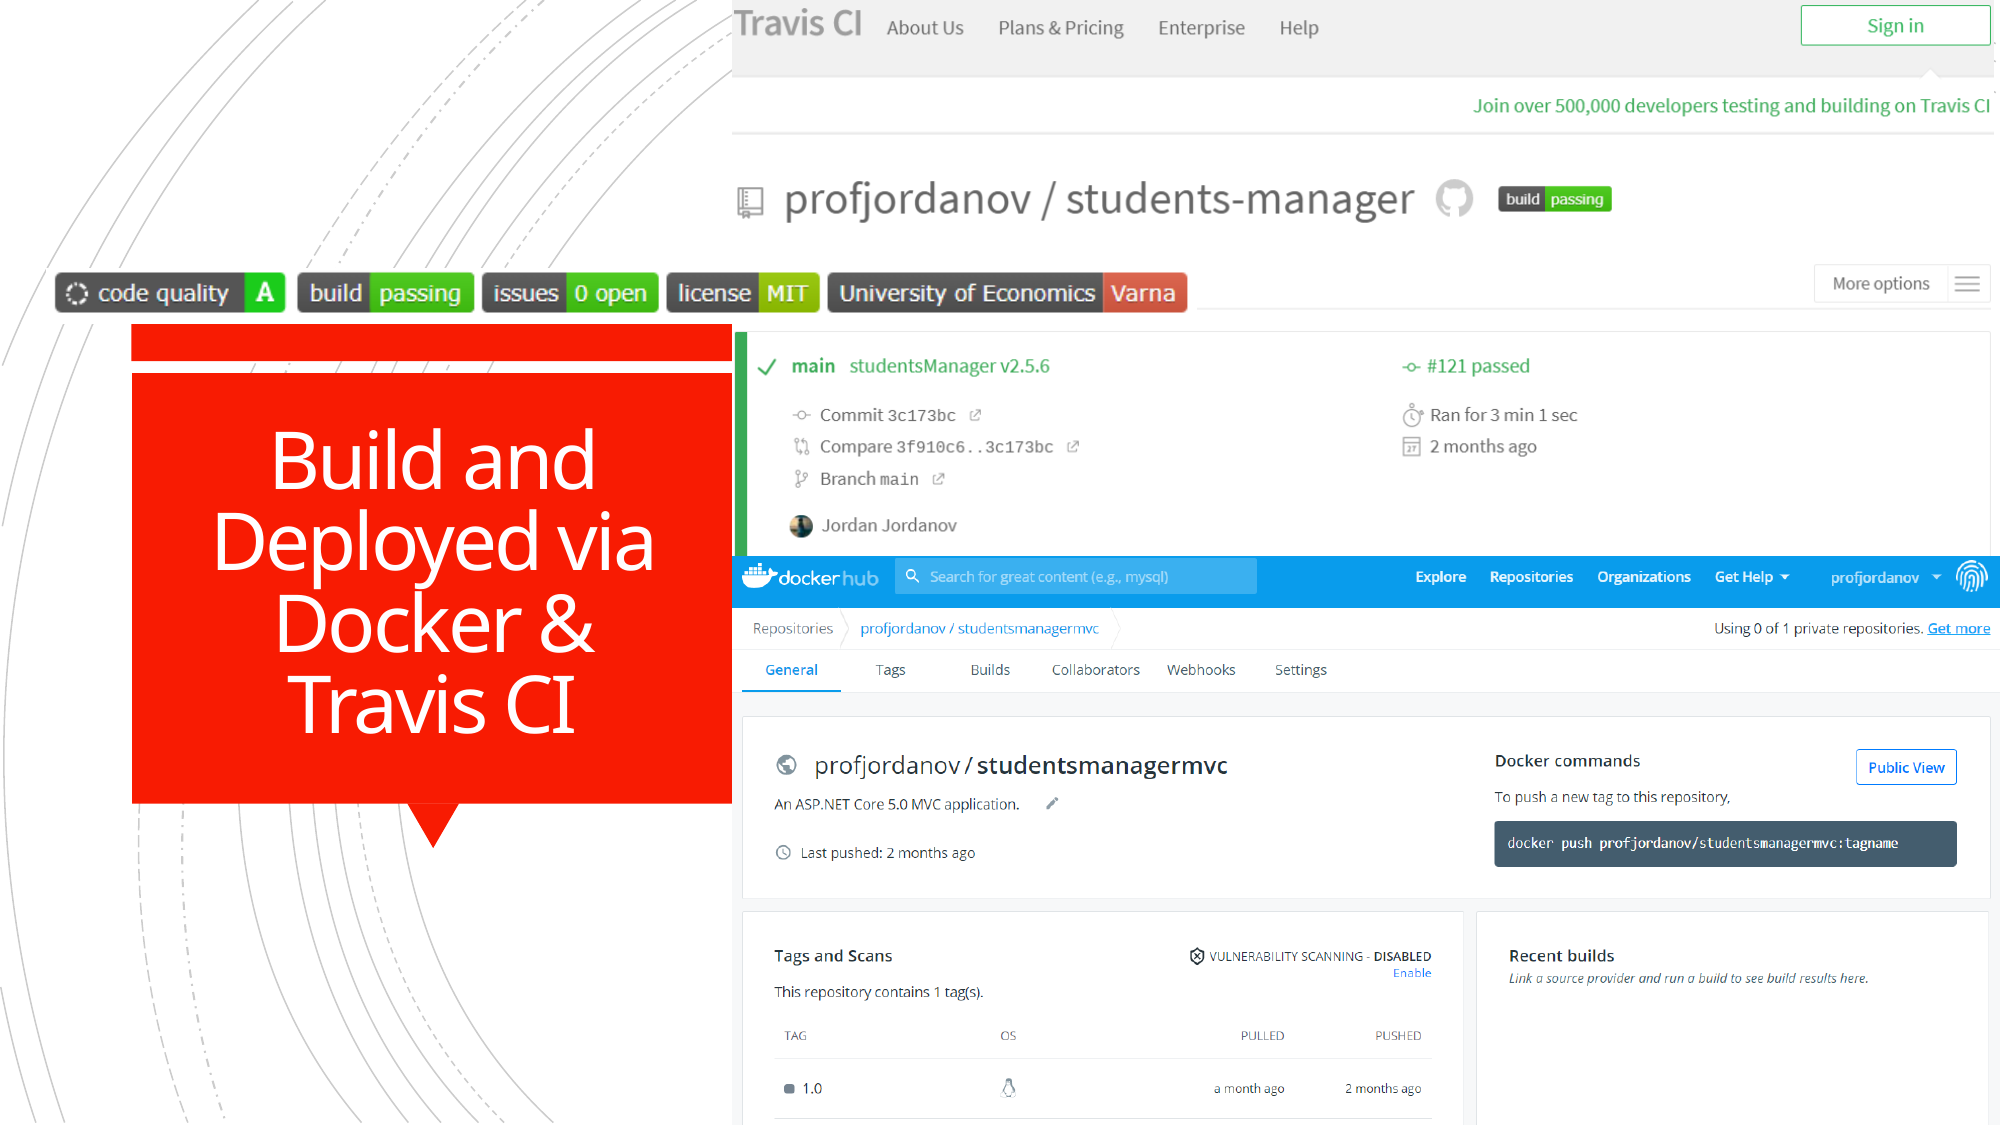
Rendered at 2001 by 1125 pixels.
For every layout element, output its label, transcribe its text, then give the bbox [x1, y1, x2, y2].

title Build and Deployed via Docker & Travis CI [145, 385, 720, 789]
picture [46, 0, 2000, 1125]
